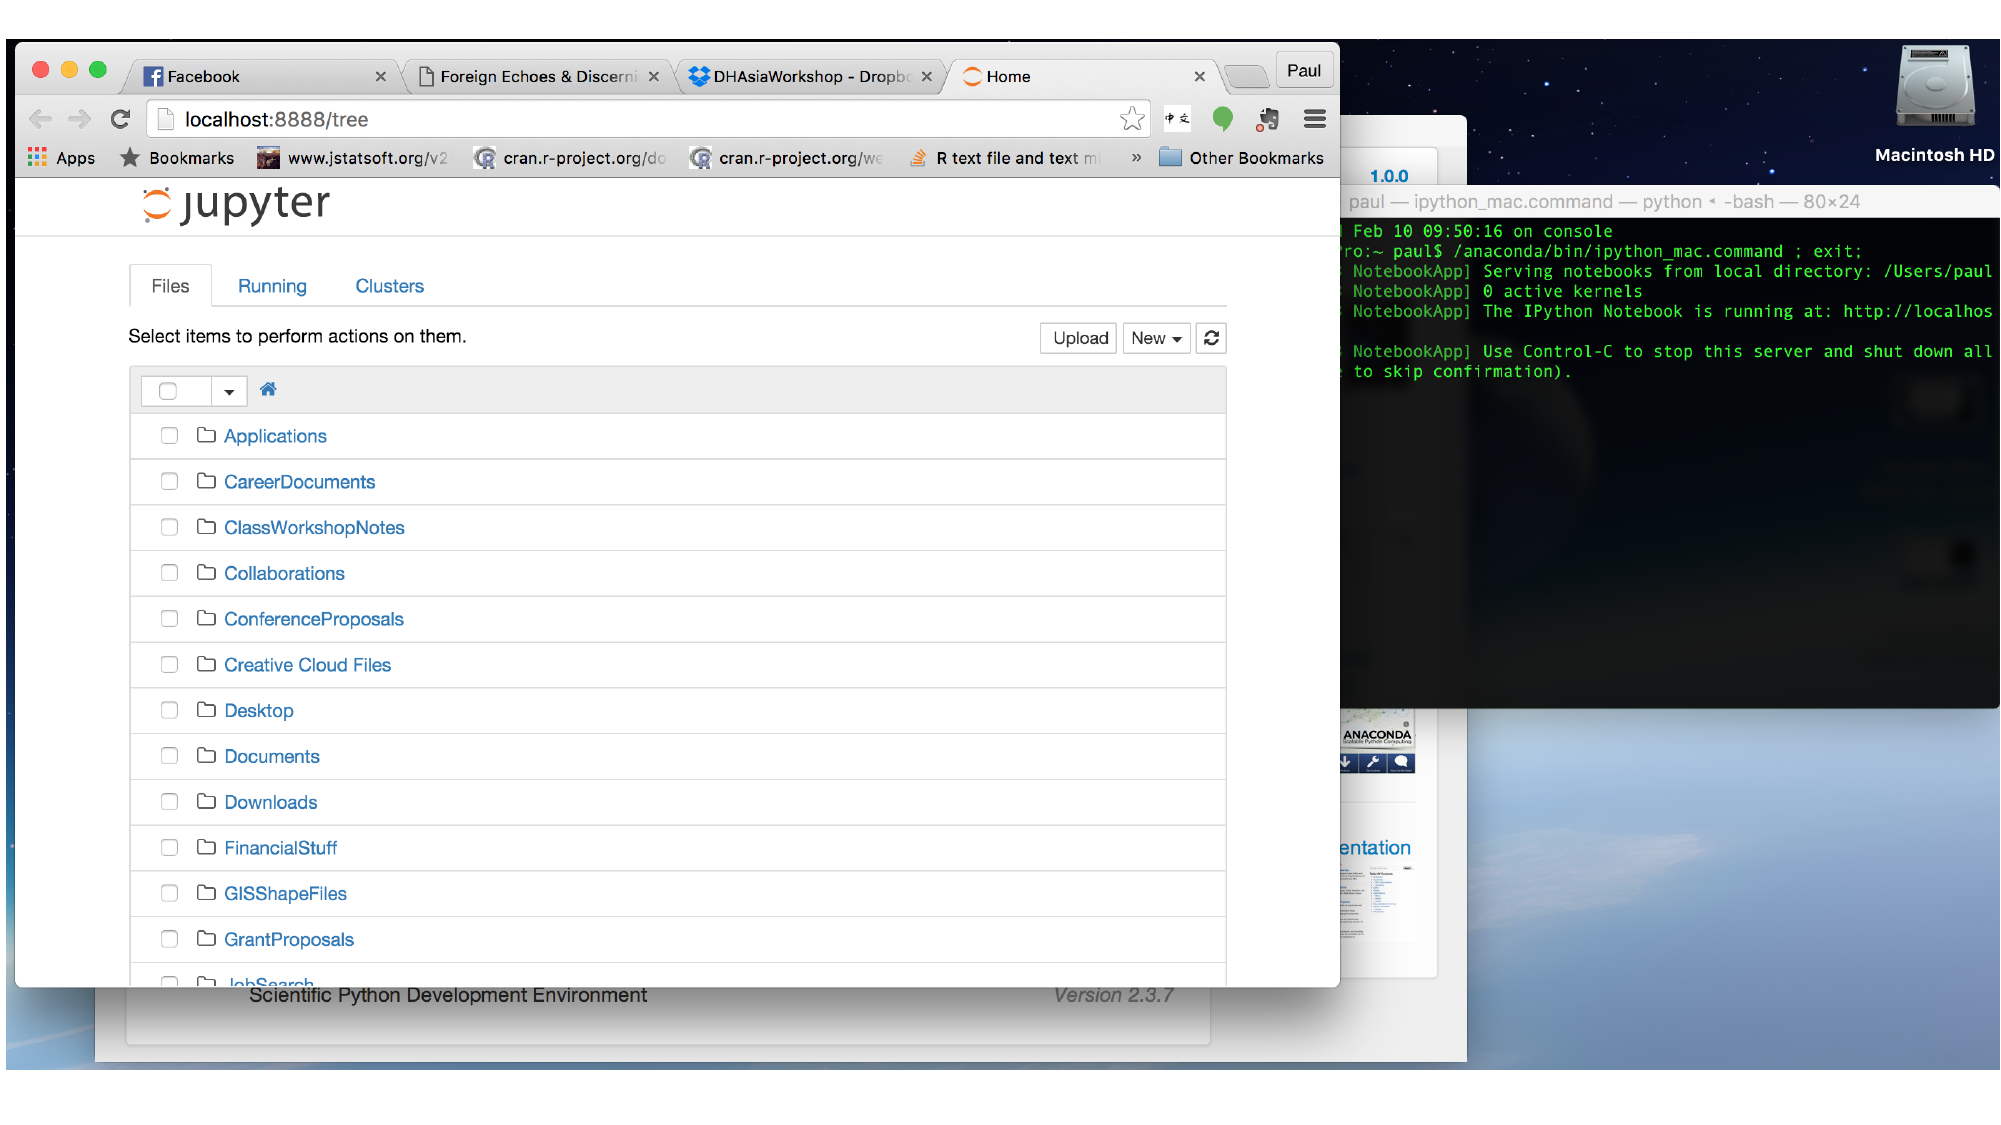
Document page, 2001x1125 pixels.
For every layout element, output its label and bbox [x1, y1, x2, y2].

list [6, 39, 2000, 1070]
